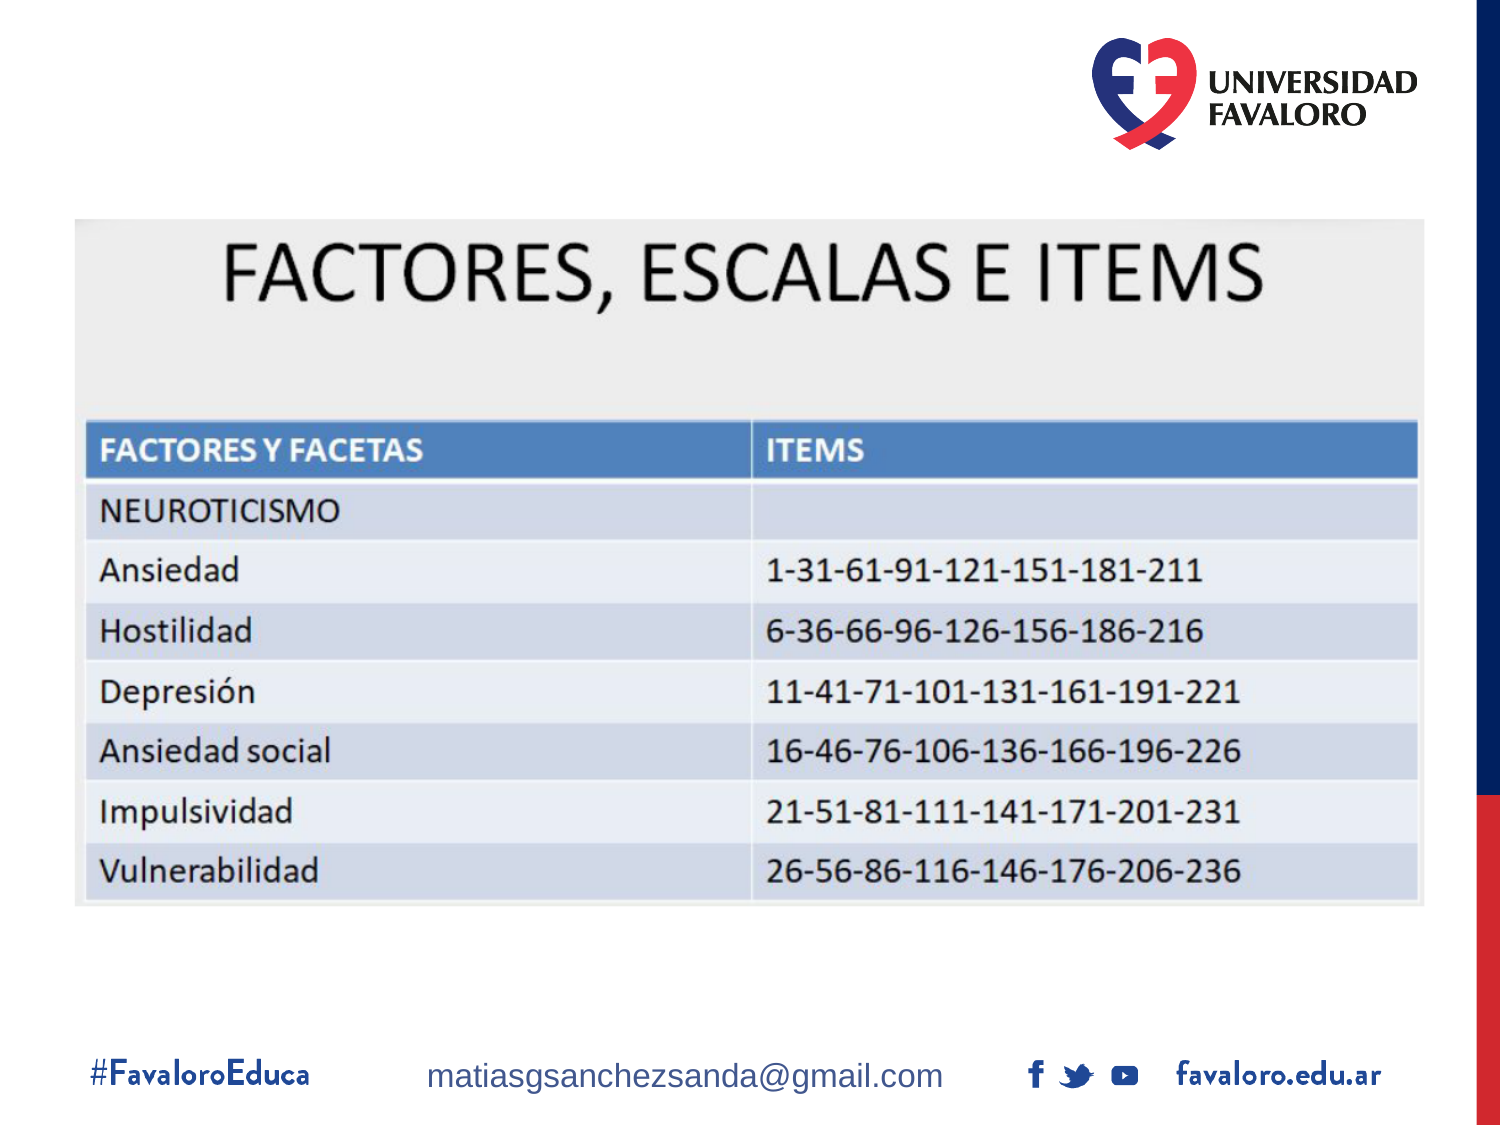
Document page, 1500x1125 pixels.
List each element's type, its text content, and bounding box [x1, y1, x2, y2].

picture [76, 1035, 322, 1106]
picture [1014, 1041, 1388, 1100]
picture [71, 211, 1429, 914]
picture [1092, 38, 1417, 150]
text_box matiasgsanchezsanda@gmail.com [419, 1046, 953, 1102]
